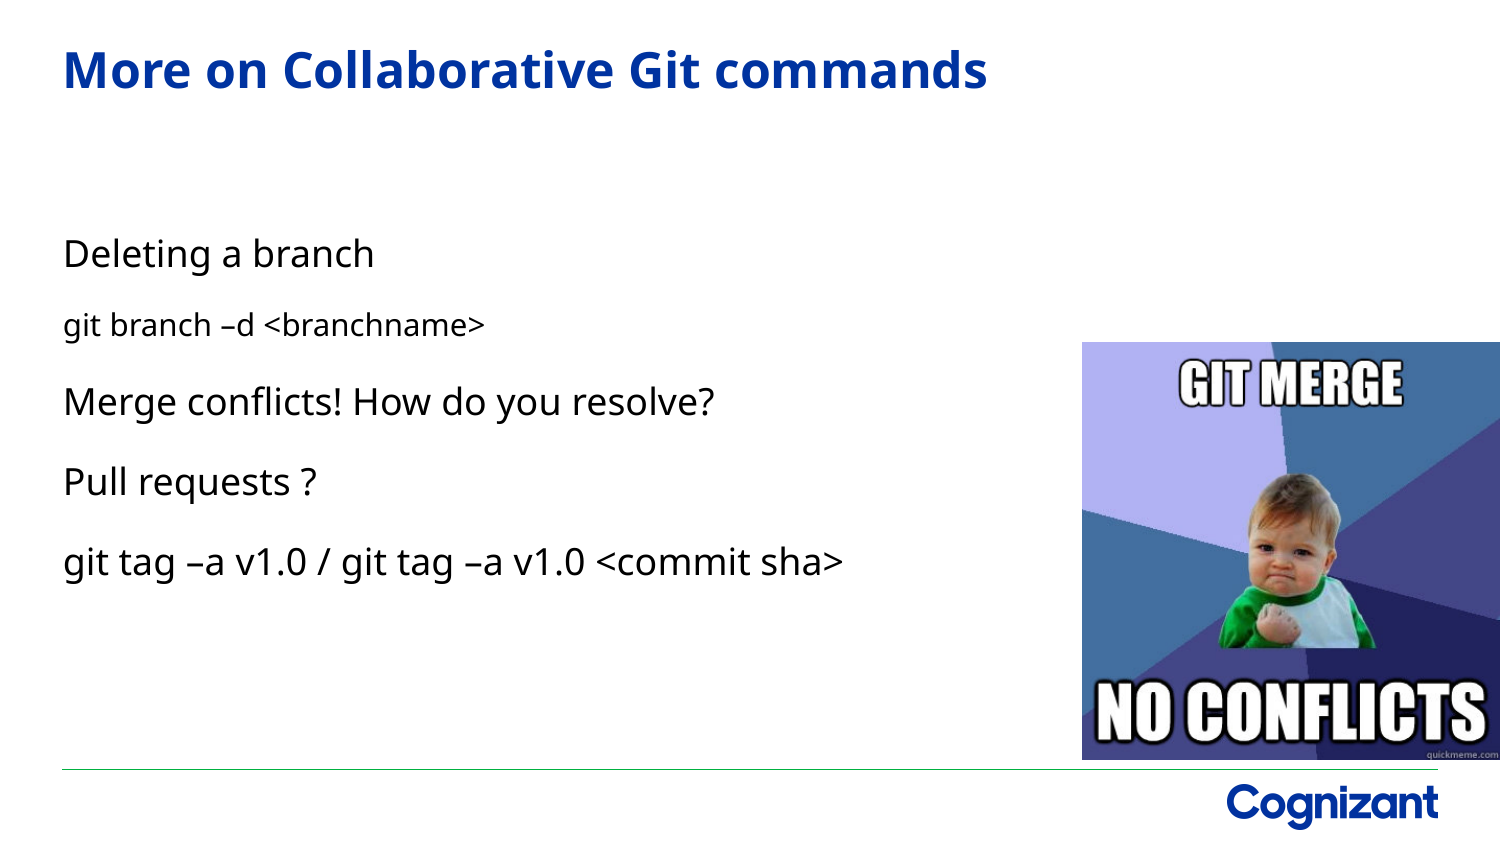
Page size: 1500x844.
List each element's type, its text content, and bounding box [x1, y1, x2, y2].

picture [1082, 342, 1500, 760]
title More on Collaborative Git commands [63, 45, 1439, 176]
list Deleting a branch git branch –d <branchname> Merge conflicts! How do you resolve? Pull requests ? git tag –a v1.0 / git tag –a v1.0 <commit sha> [63, 206, 1439, 752]
picture [1227, 784, 1438, 830]
